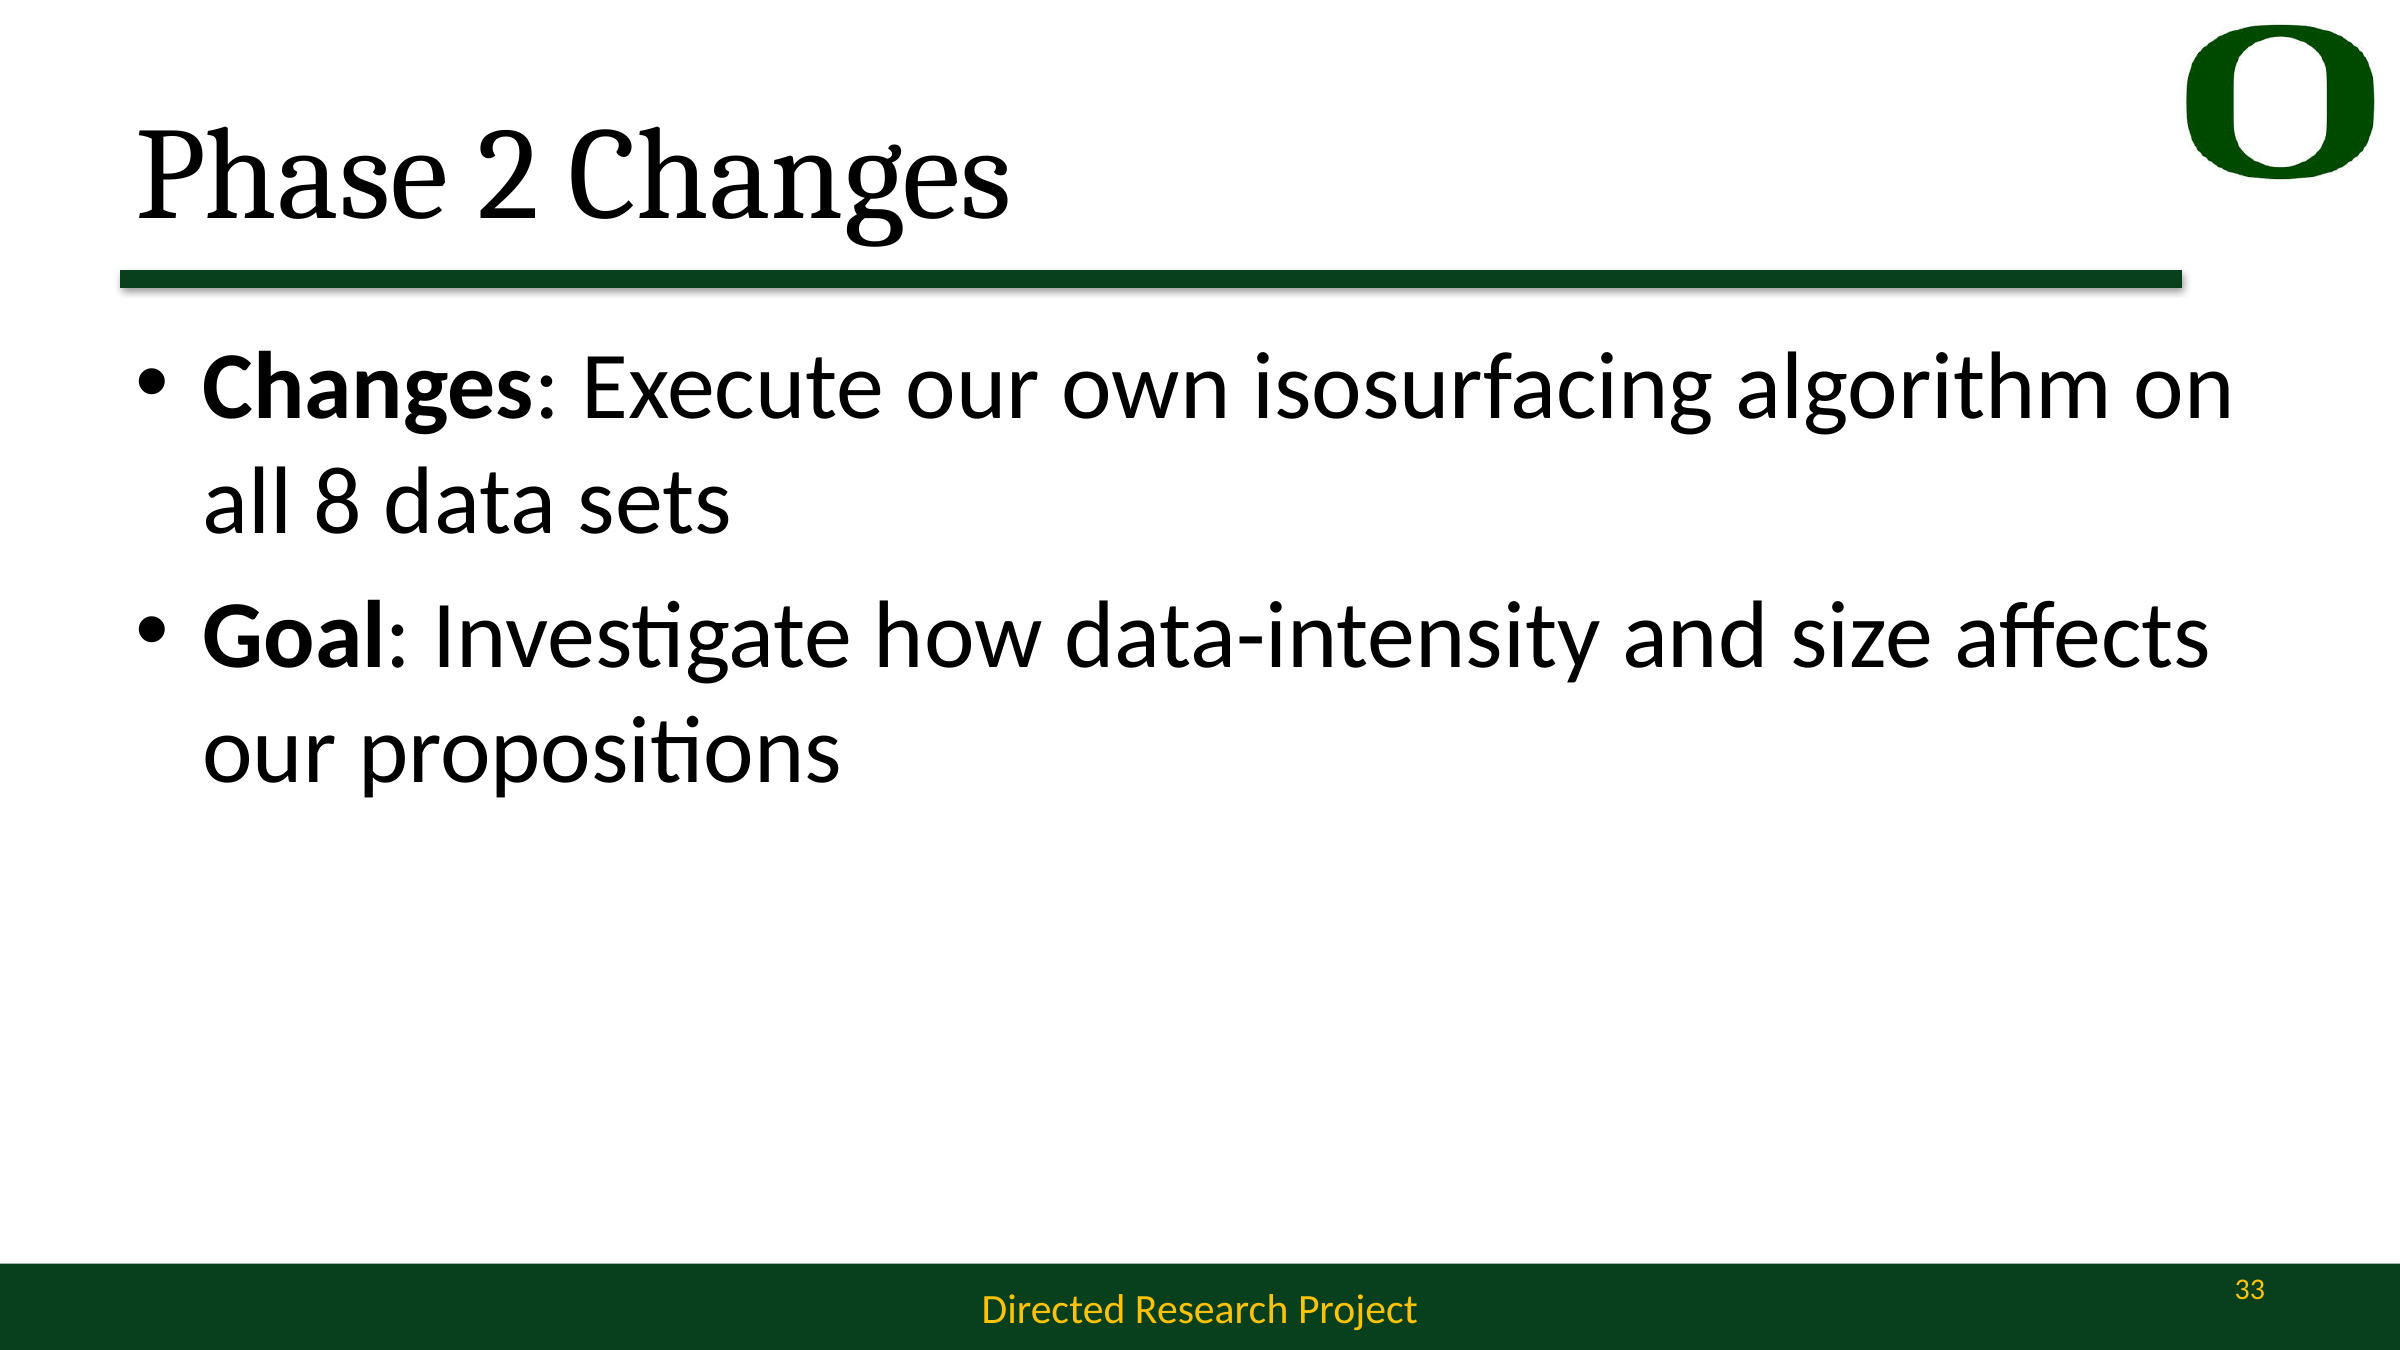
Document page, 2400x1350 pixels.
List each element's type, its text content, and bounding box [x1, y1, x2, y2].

list Changes: Execute our own isosurfacing algorithm on all 8 data sets Goal: Investigate how data-intensity and size affects our propositions [120, 315, 2280, 1206]
title Phase 2 Changes [120, 54, 2182, 279]
picture [2181, 20, 2379, 183]
slide_number 32 [1719, 1251, 2280, 1324]
